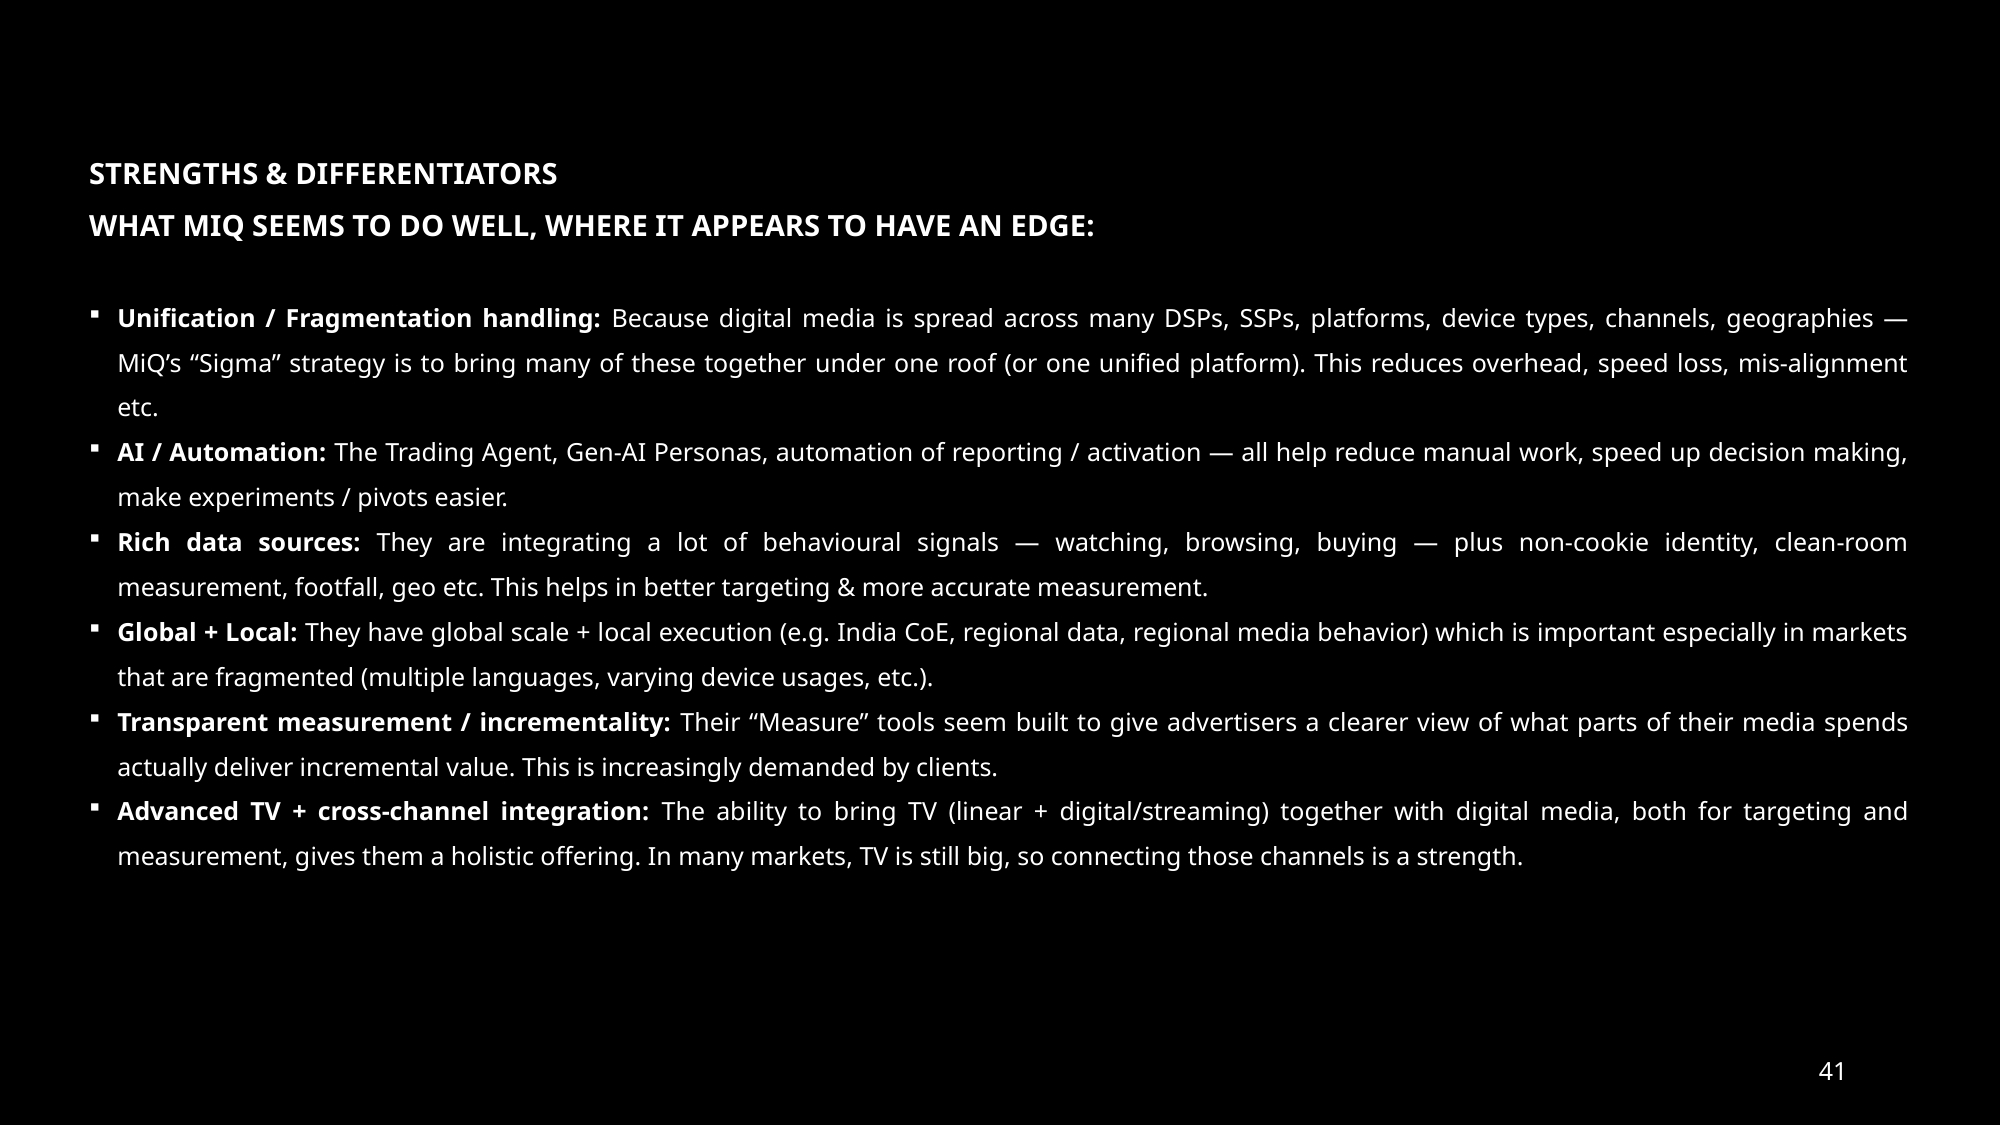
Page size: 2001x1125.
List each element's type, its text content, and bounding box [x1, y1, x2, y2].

text_box STRENGTHS & DIFFERENTIATORS WHAT MIQ SEEMS TO DO WELL, WHERE IT APPEARS TO HAVE AN EDGE: Unification / Fragmentation handling: Because digital media is spread across many DSPs, SSPs, platforms, device types, channels, geographies — MiQ’s “Sigma” strategy is to bring many of these together under one roof (or one unified platform). This reduces overhead, speed loss, mis-alignment etc. AI / Automation: The Trading Agent, Gen-AI Personas, automation of reporting / activation — all help reduce manual work, speed up decision making, make experiments / pivots easier. Rich data sources: They are integrating a lot of behavioural signals — watching, browsing, buying — plus non-cookie identity, clean-room measurement, footfall, geo etc. This helps in better targeting & more accurate measurement. Global + Local: They have global scale + local execution (e.g. India CoE, regional data, regional media behavior) which is important especially in markets that are fragmented (multiple languages, varying device usages, etc.). Transparent measurement / incrementality: Their “Measure” tools seem built to give advertisers a clearer view of what parts of their media spends actually deliver incremental value. This is increasingly demanded by clients. Advanced TV + cross-channel integration: The ability to bring TV (linear + digital/streaming) together with digital media, both for targeting and measurement, gives them a holistic offering. In many markets, TV is still big, so connecting those channels is a strength. [73, 122, 1927, 886]
slide_number 41 [1412, 1042, 1863, 1103]
